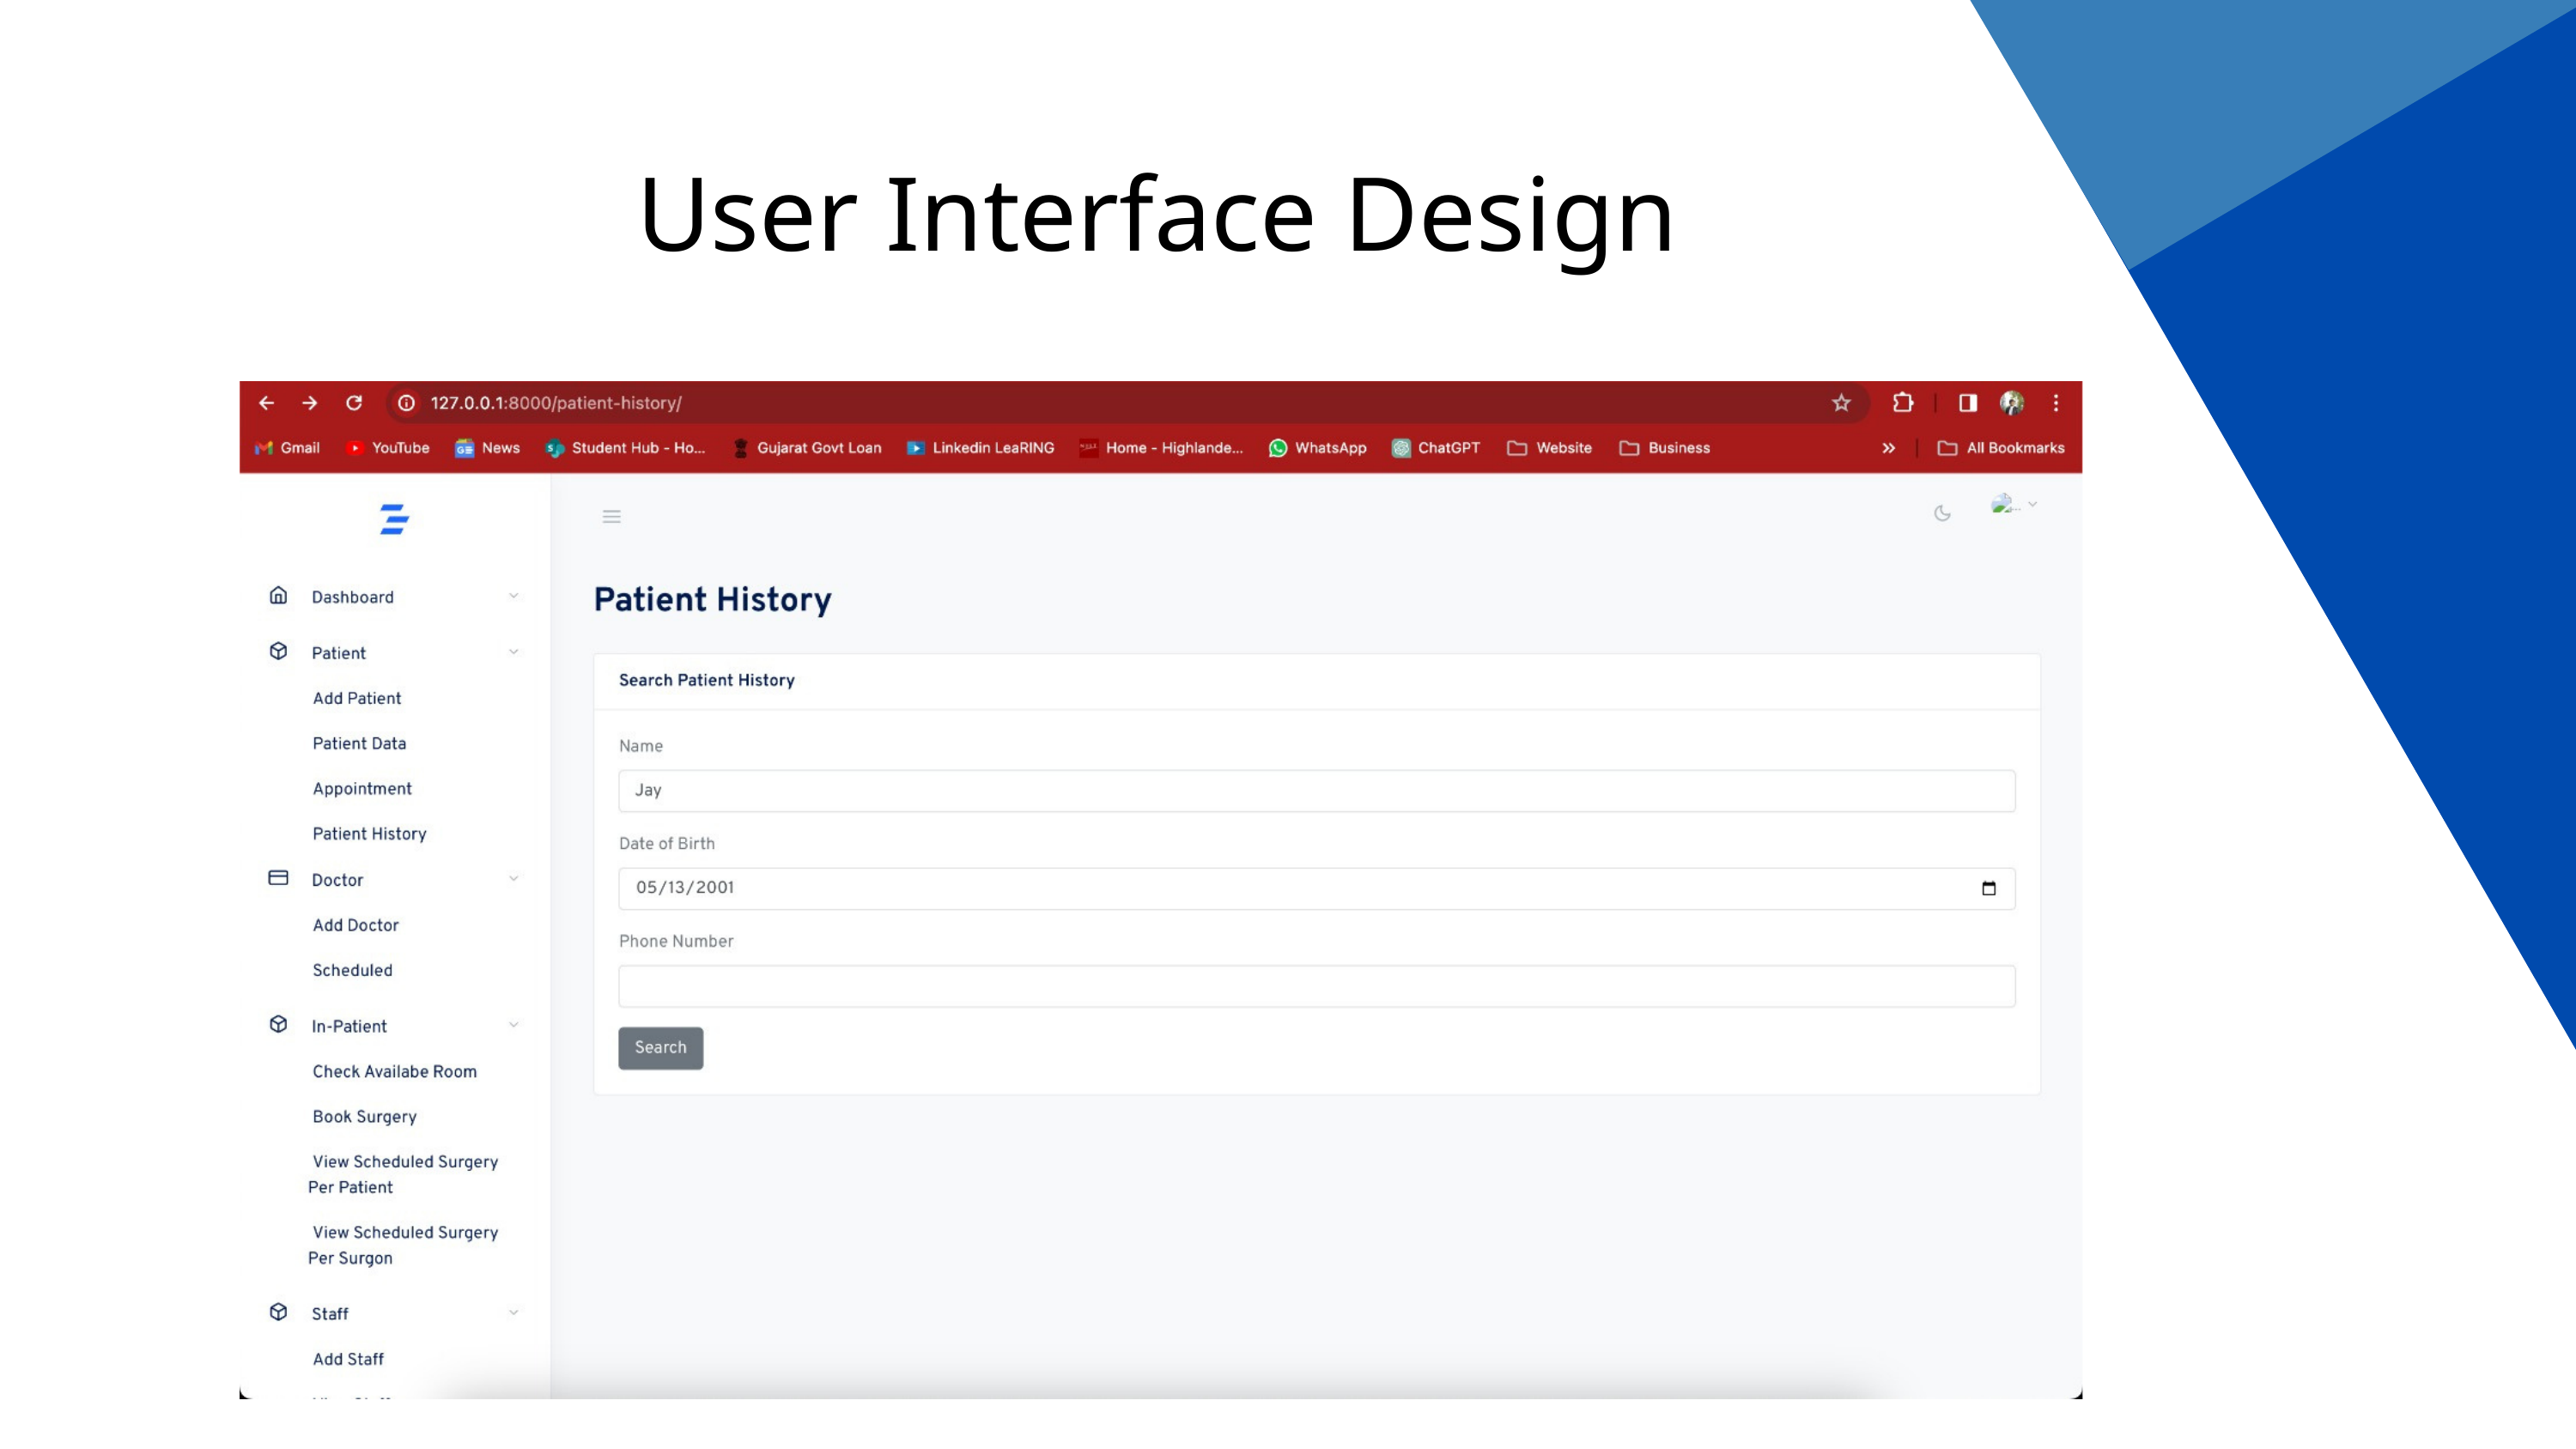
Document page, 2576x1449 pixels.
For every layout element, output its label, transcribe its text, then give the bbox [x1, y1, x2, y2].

text_box User Interface Design [610, 147, 1713, 272]
text_box [240, 381, 2083, 1399]
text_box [1868, 0, 2576, 1093]
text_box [1921, 0, 2576, 107]
